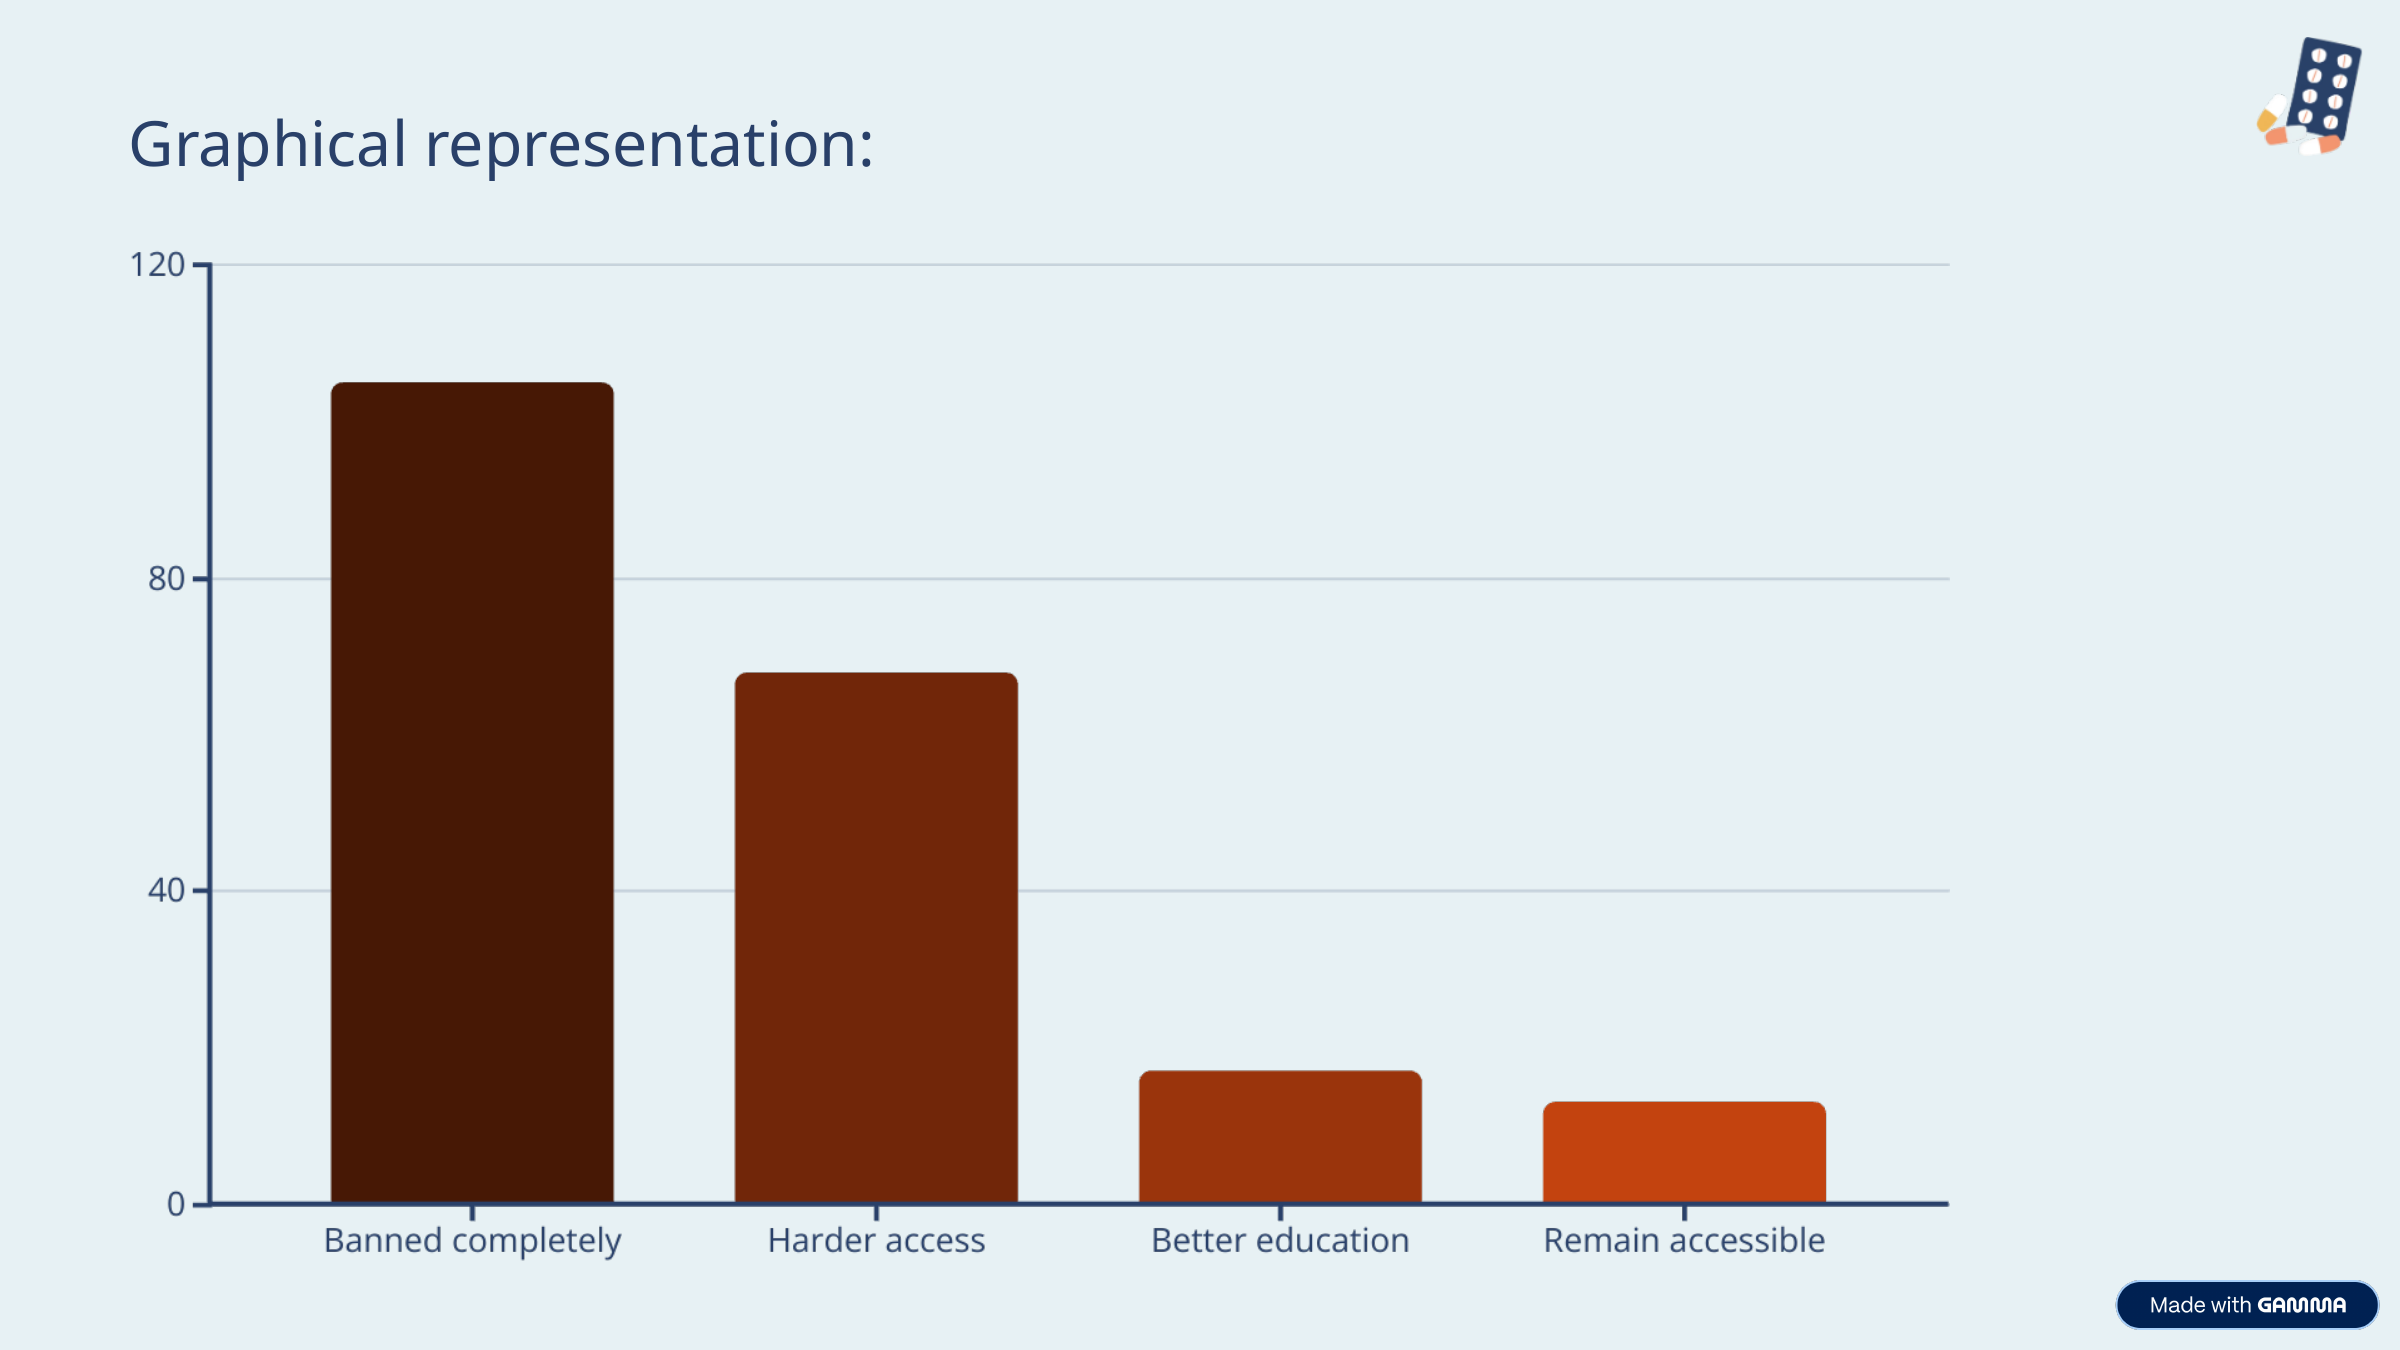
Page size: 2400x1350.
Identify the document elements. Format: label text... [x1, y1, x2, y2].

text_box Graphical representation: [128, 101, 769, 180]
picture [128, 241, 1950, 1262]
picture [2256, 37, 2363, 156]
picture [2106, 1271, 2389, 1339]
